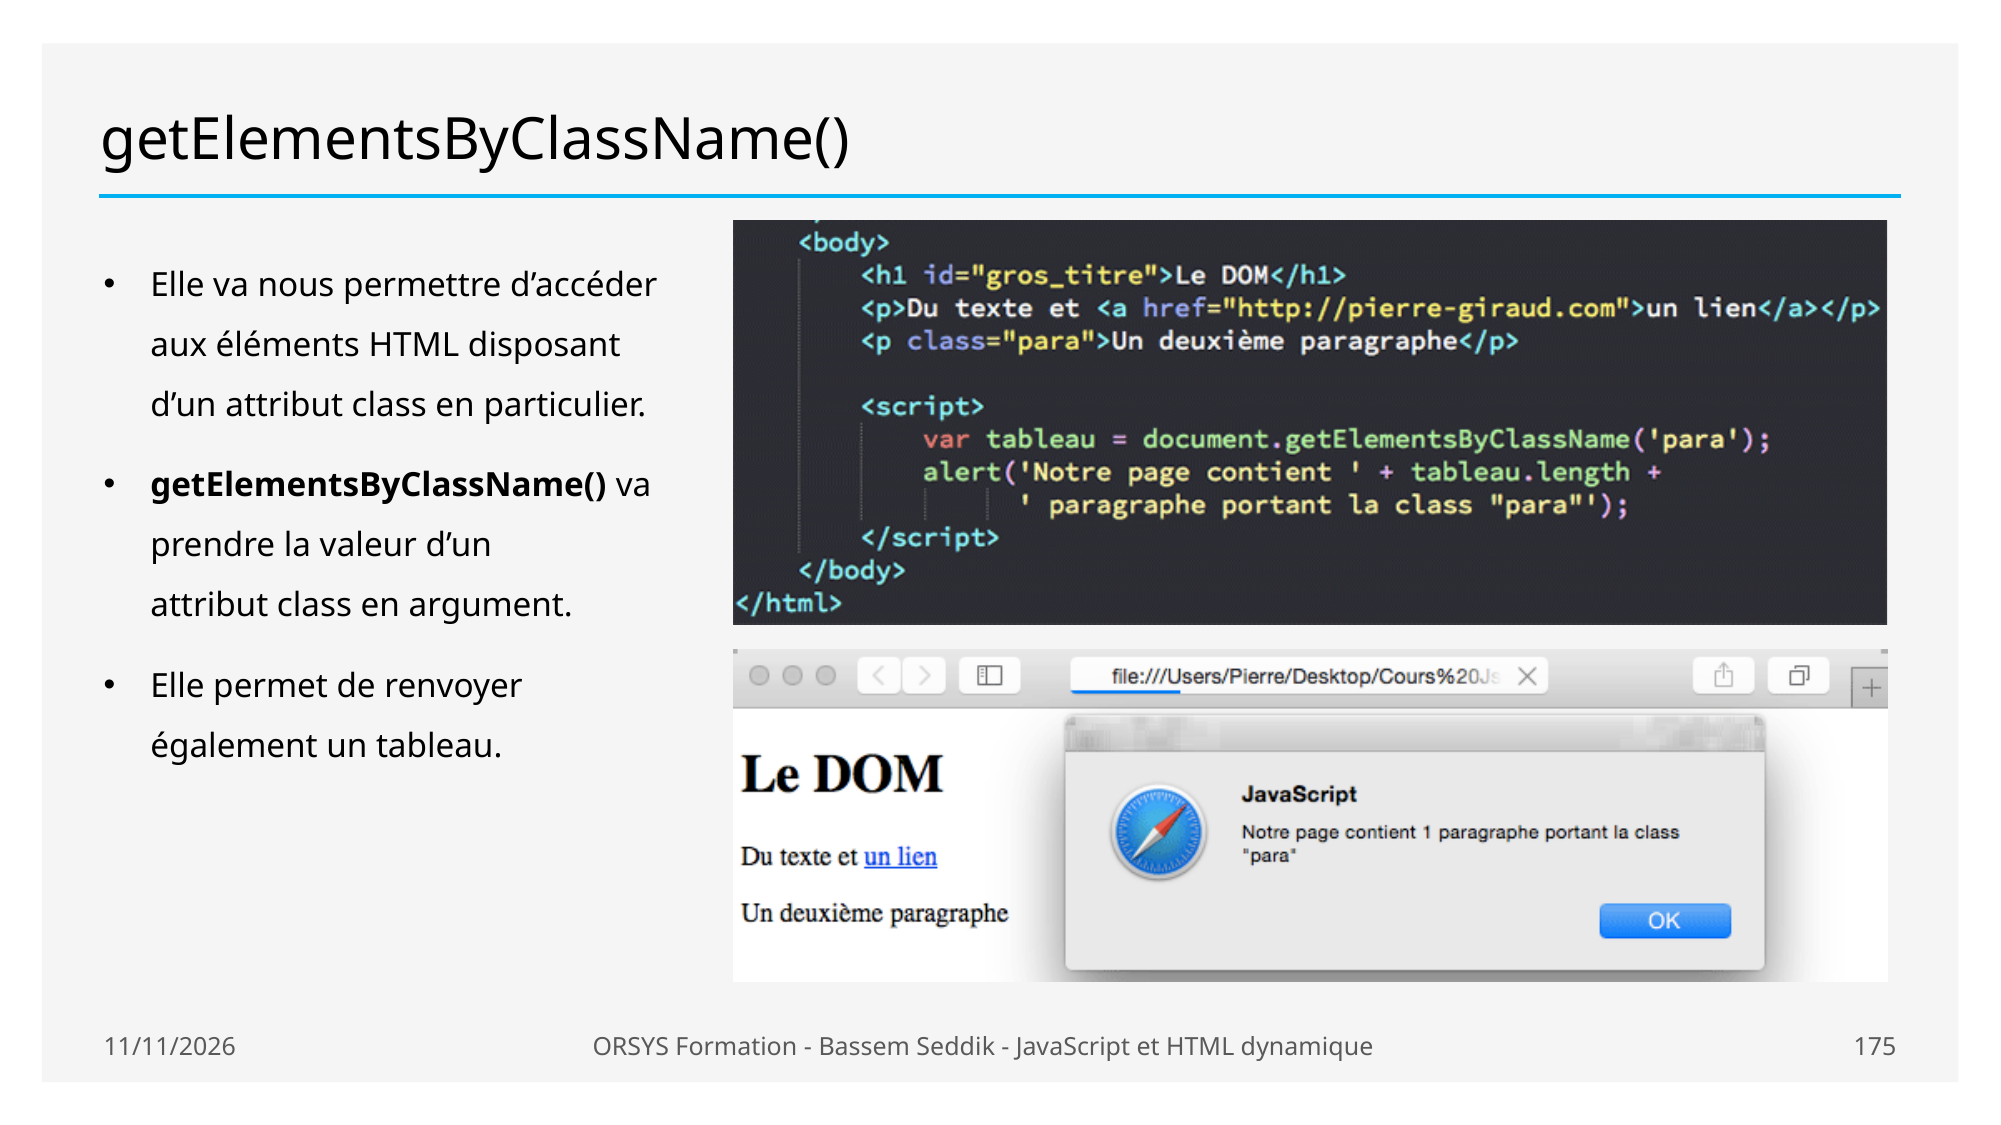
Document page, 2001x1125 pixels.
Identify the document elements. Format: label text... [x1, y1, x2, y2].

picture [732, 649, 1888, 982]
title getElementsByClassName() [85, 73, 1888, 179]
footer ORSYS Formation - Bassem Seddik - JavaScript et HTML dynamique [340, 1017, 1626, 1078]
picture [732, 220, 1888, 625]
list Elle va nous permettre d’accéder aux éléments HTML disposant d’un attribut class en particulier. getElementsByClassName() va prendre la valeur d’un attribut class en argument. Elle permet de renvoyer également un tableau. [88, 235, 700, 982]
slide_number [88, 1017, 340, 1078]
slide_number 175 [1626, 1017, 1912, 1078]
